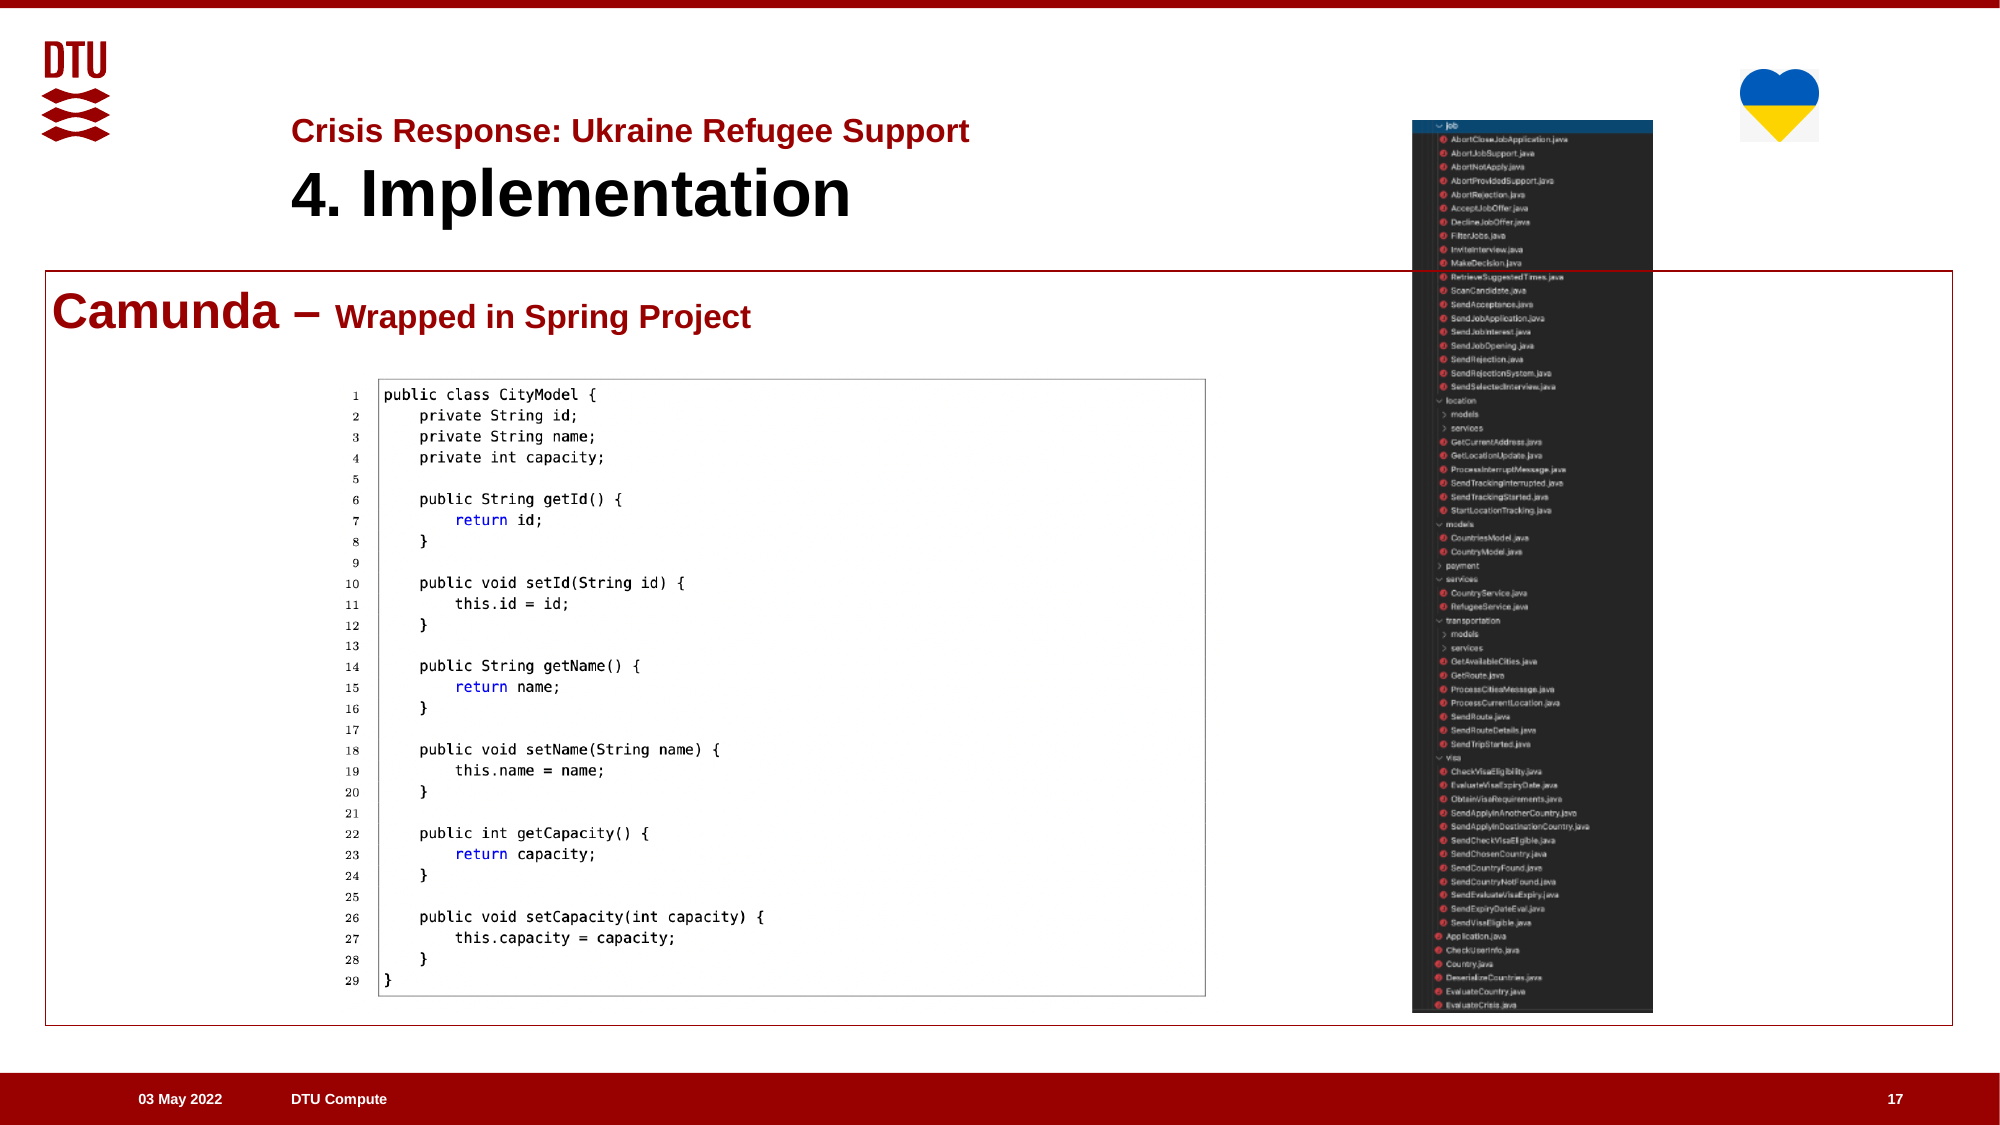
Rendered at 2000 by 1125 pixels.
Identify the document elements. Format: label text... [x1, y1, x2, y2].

title Crisis Response: Ukraine Refugee Support 4. Implementation [291, 69, 1819, 230]
picture [338, 369, 1229, 1014]
text_box [45, 271, 1953, 1026]
slide_number 17 [1887, 1073, 1959, 1125]
picture [1411, 119, 1653, 1014]
